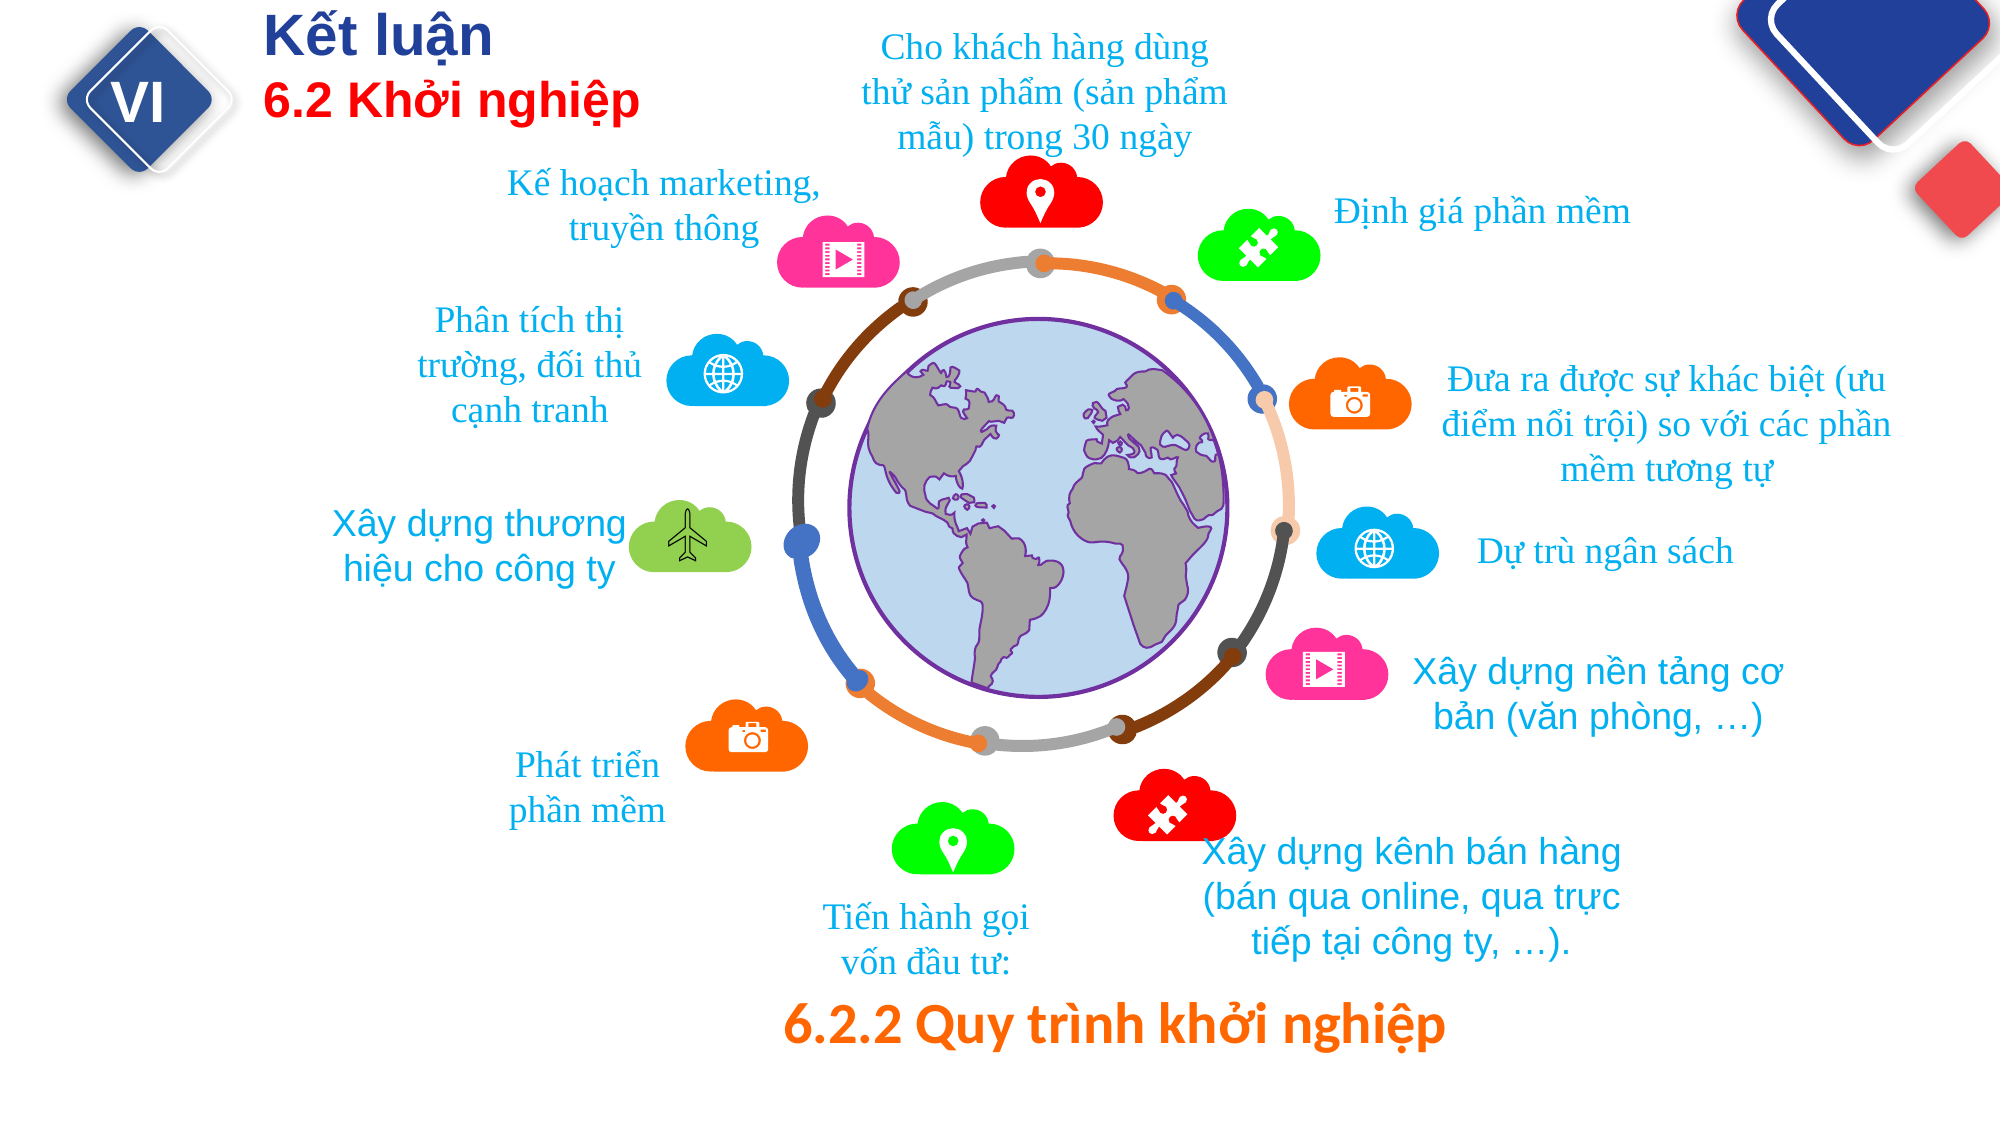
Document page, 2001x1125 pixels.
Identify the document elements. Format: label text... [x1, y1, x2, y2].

text_box [1288, 357, 1411, 430]
text_box [1915, 141, 2000, 238]
text_box Phát triển phần mềm [484, 732, 692, 838]
text_box [1265, 627, 1367, 700]
text_box [1255, 391, 1301, 545]
text_box [1113, 768, 1237, 842]
text_box [688, 333, 790, 407]
text_box [717, 510, 752, 573]
text_box [1109, 706, 1188, 745]
text_box [783, 523, 844, 678]
text_box [1232, 340, 1278, 414]
text_box [1316, 506, 1440, 579]
text_box 6.2.2 Quy trình khởi nghiệp [768, 977, 1472, 1063]
text_box Đưa ra được sự khác biệt (ưu điểm nổi trội) so với các phần mềm tương tự [1411, 346, 1922, 497]
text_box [61, 21, 237, 178]
text_box [1164, 291, 1207, 317]
text_box [878, 287, 928, 317]
text_box Định giá phần mềm [1265, 178, 1700, 239]
text_box [980, 165, 1103, 228]
text_box [1354, 528, 1395, 569]
text_box [971, 718, 1126, 756]
text_box Xây dựng nền tảng cơ bản (văn phòng, …) [1367, 639, 1830, 745]
text_box [728, 721, 769, 753]
text_box [689, 699, 809, 772]
text_box Dự trù ngân sách [1452, 518, 1769, 579]
text_box Xây dựng kênh bán hàng (bán qua online, qua trực tiếp tại công ty, …). [1166, 819, 1657, 970]
text_box [1736, 0, 1874, 146]
text_box Cho khách hàng dùng thử sản phẩm (sản phẩm mẫu) trong 30 ngày [845, 14, 1245, 165]
text_box [792, 388, 836, 527]
text_box [1232, 647, 1242, 667]
text_box [822, 242, 865, 278]
text_box [1232, 521, 1293, 668]
text_box [1330, 386, 1371, 417]
text_box [1035, 254, 1187, 315]
text_box Xây dựng thương hiệu cho công ty [300, 491, 658, 597]
text_box Tiến hành gọi vốn đầu tư: [805, 884, 1047, 990]
text_box [1197, 208, 1321, 281]
picture [660, 503, 715, 568]
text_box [849, 318, 1228, 698]
text_box [1148, 795, 1188, 835]
text_box [814, 353, 844, 408]
text_box [875, 706, 987, 753]
text_box Phân tích thị trường, đối thủ cạnh tranh [371, 287, 688, 438]
text_box [703, 353, 744, 394]
text_box [1238, 228, 1279, 268]
text_box [939, 828, 967, 873]
text_box [904, 248, 1054, 309]
text_box [777, 222, 900, 288]
text_box Kết luận 6.2 Khởi nghiệp [249, 0, 1368, 136]
text_box [1026, 178, 1055, 224]
text_box [1770, 0, 2000, 150]
text_box [891, 802, 1015, 875]
text_box Kế hoạch marketing, truyền thông [484, 150, 845, 256]
text_box [1302, 651, 1345, 687]
